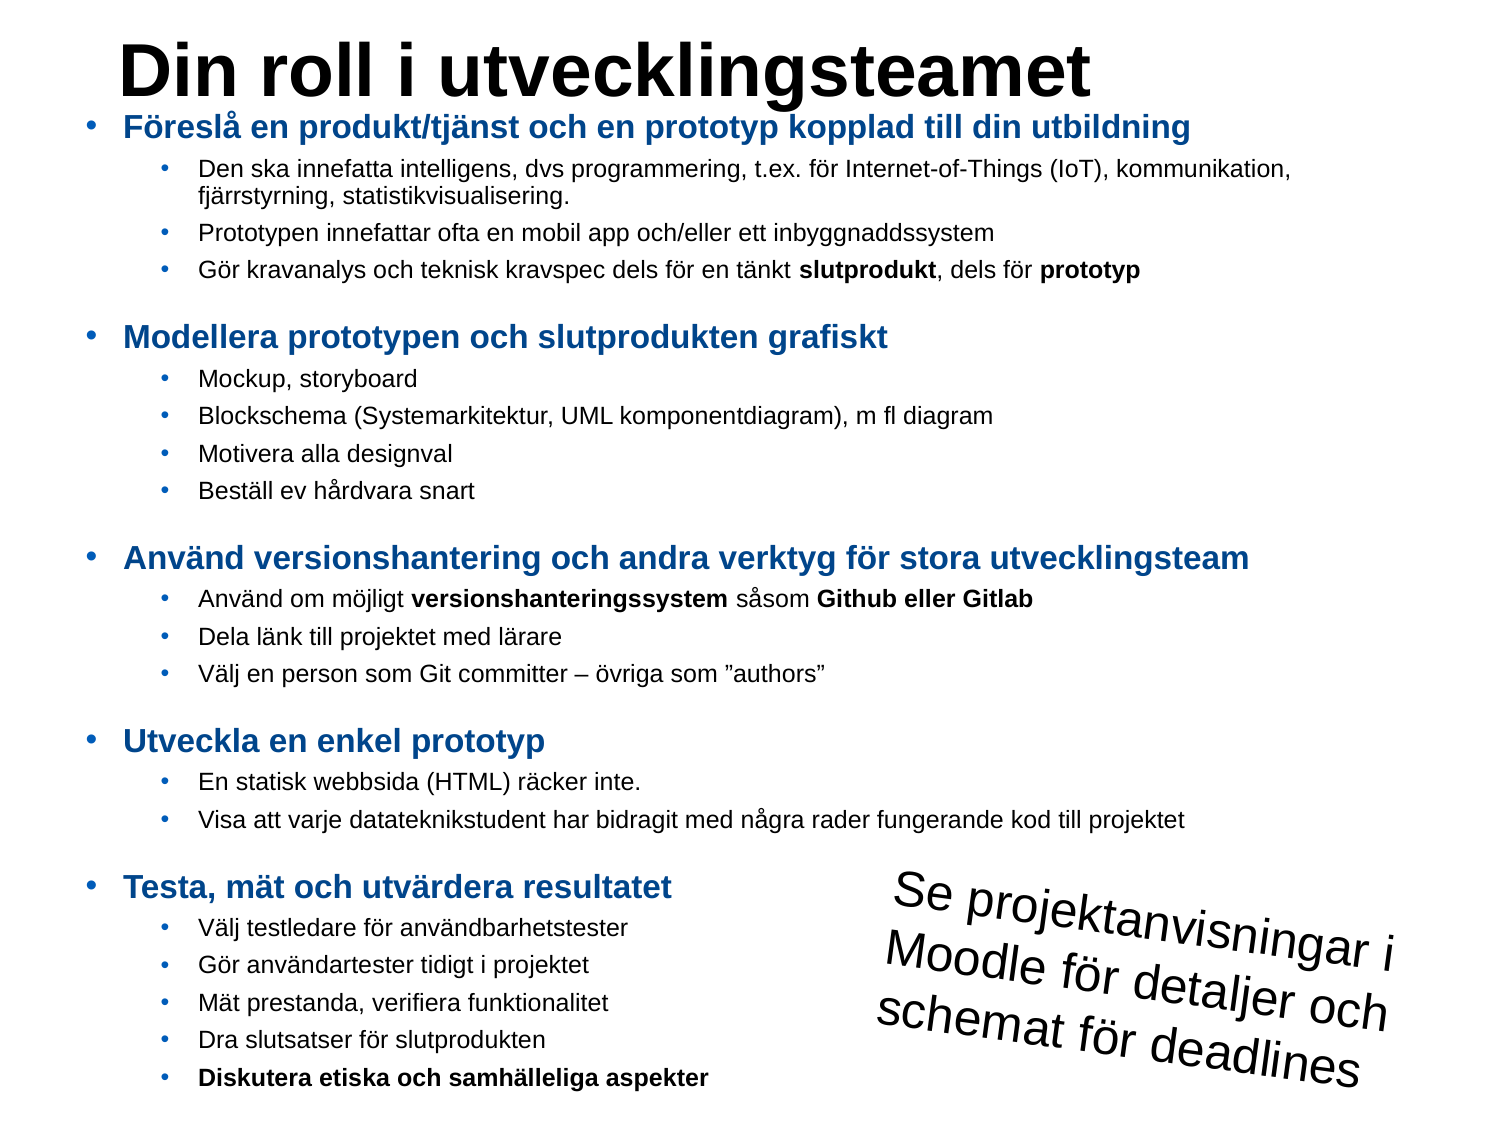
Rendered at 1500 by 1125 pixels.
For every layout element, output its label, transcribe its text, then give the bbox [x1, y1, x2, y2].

list Föreslå en produkt/tjänst och en prototyp kopplad till din utbildning Den ska innefatta intelligens, dvs programmering, t.ex. för Internet-of-Things (IoT), kommunikation, fjärrstyrning, statistikvisualisering. Prototypen innefattar ofta en mobil app och/eller ett inbyggnaddssystem Gör kravanalys och teknisk kravspec dels för en tänkt slutprodukt, dels för prototyp Modellera prototypen och slutprodukten grafiskt Mockup, storyboard Blockschema (Systemarkitektur, UML komponentdiagram), m fl diagram Motivera alla designval Beställ ev hårdvara snart Använd versionshantering och andra verktyg för stora utvecklingsteam Använd om möjligt versionshanteringssystem såsom Github eller Gitlab Dela länk till projektet med lärare Välj en person som Git committer – övriga som ”authors” Utveckla en enkel prototyp En statisk webbsida (HTML) räcker inte. Visa att varje datateknikstudent har bidragit med några rader fungerande kod till projektet Testa, mät och utvärdera resultatet Välj testledare för användbarhetstester Gör användartester tidigt i projektet Mät prestanda, verifiera funktionalitet Dra slutsatser för slutprodukten Diskutera etiska och samhälleliga aspekter [70, 97, 1369, 728]
text_box Se projektanvisningar i Moodle för detaljer och schemat för deadlines [858, 845, 1500, 1123]
title Din roll i utvecklingsteamet [103, 28, 1240, 97]
